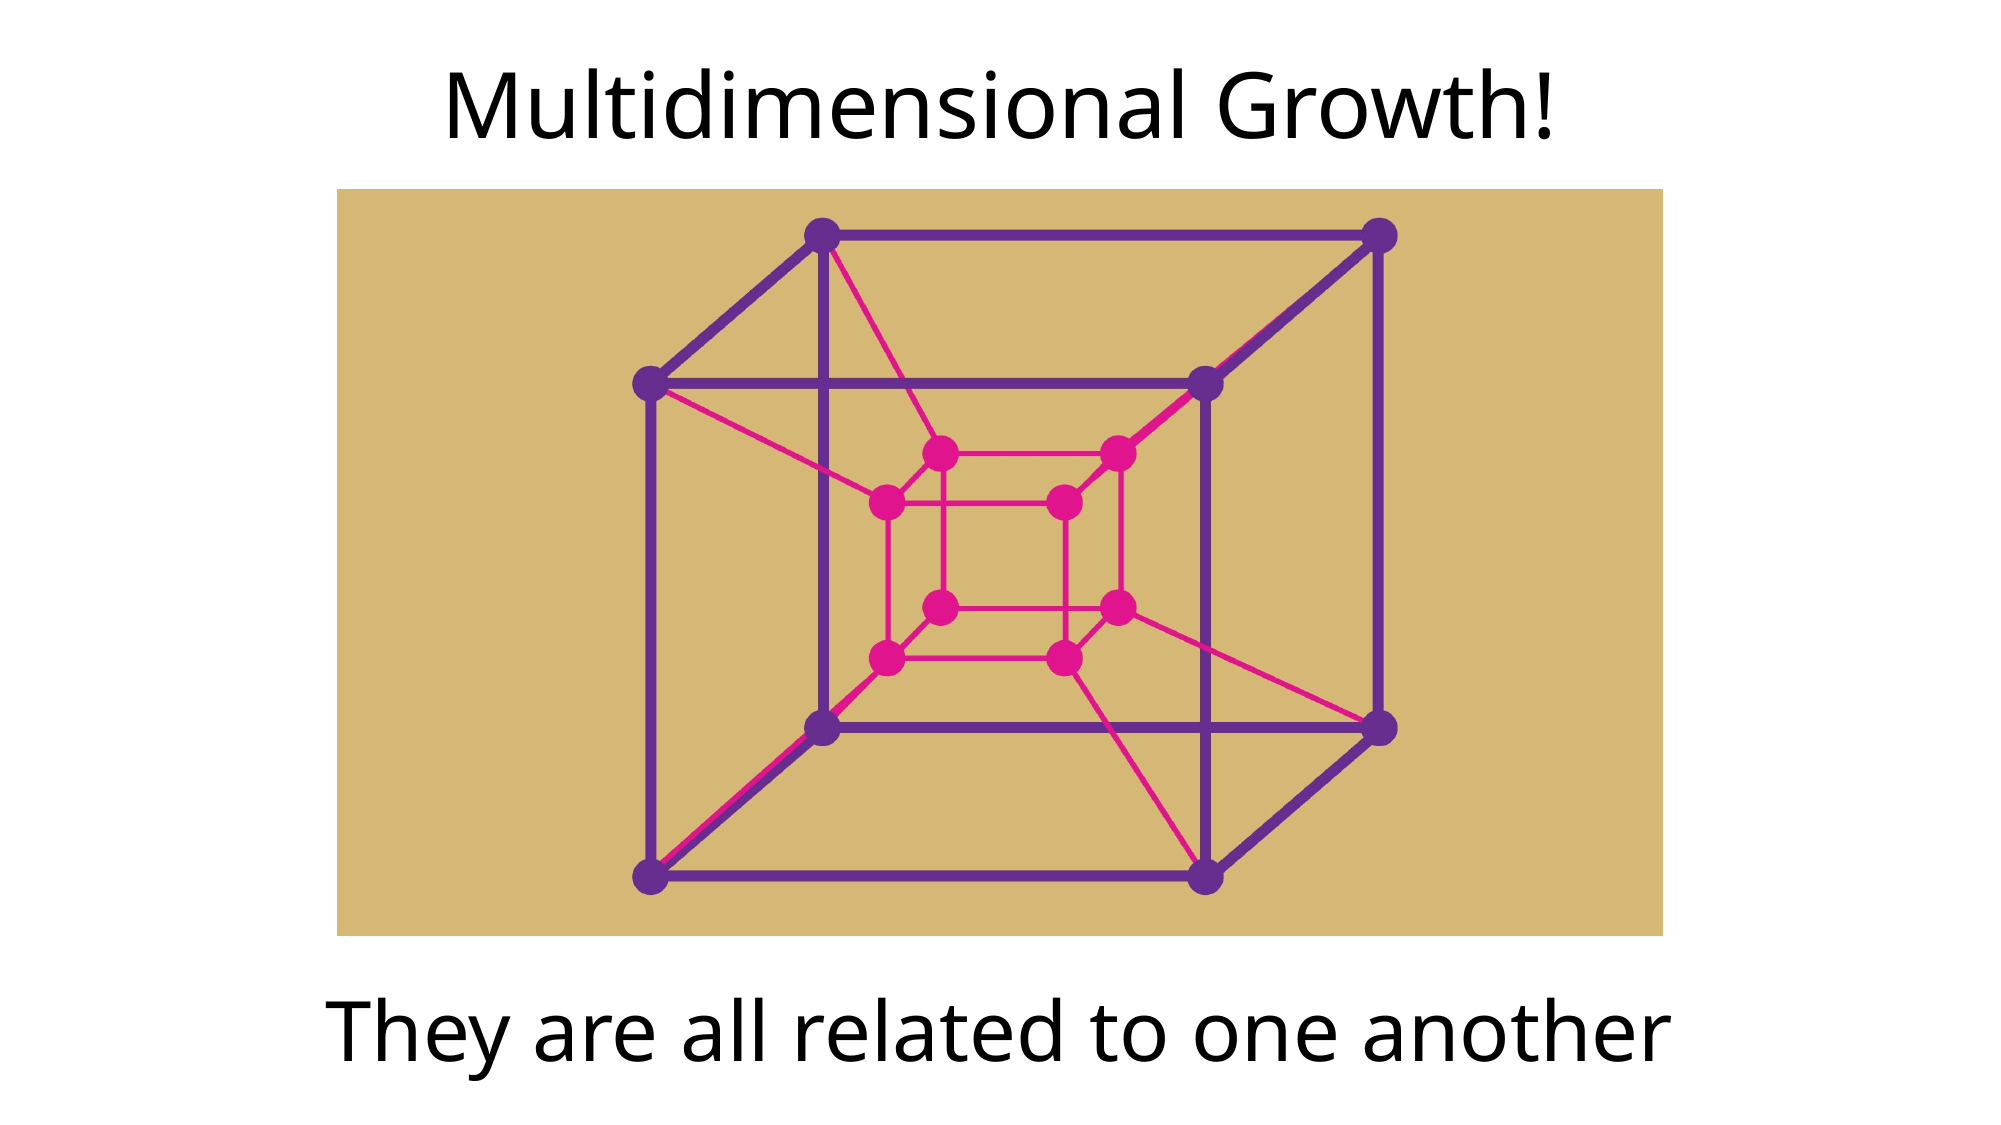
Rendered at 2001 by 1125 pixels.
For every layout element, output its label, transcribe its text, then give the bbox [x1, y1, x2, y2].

title Multidimensional Growth! [137, 0, 1863, 218]
picture [336, 189, 1664, 936]
text_box They are all related to one another [310, 971, 1690, 1086]
